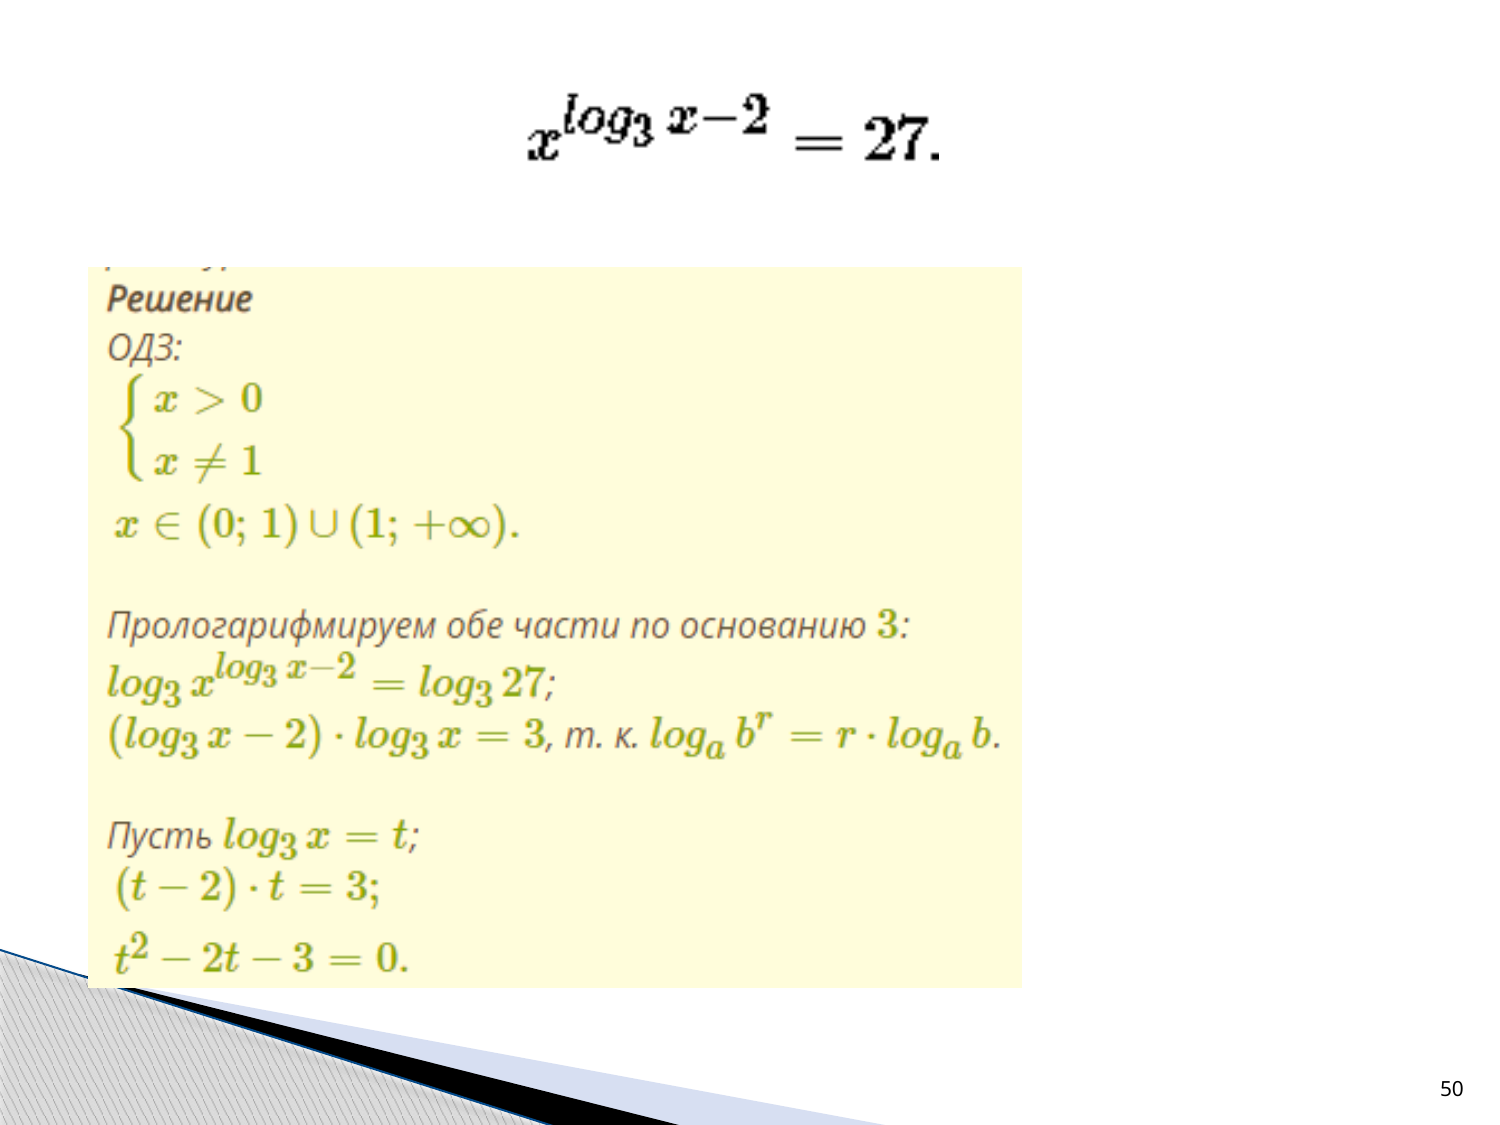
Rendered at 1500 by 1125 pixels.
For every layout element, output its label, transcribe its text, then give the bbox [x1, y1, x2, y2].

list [88, 266, 1022, 988]
picture [513, 42, 940, 225]
slide_number 50 [1418, 1051, 1479, 1112]
